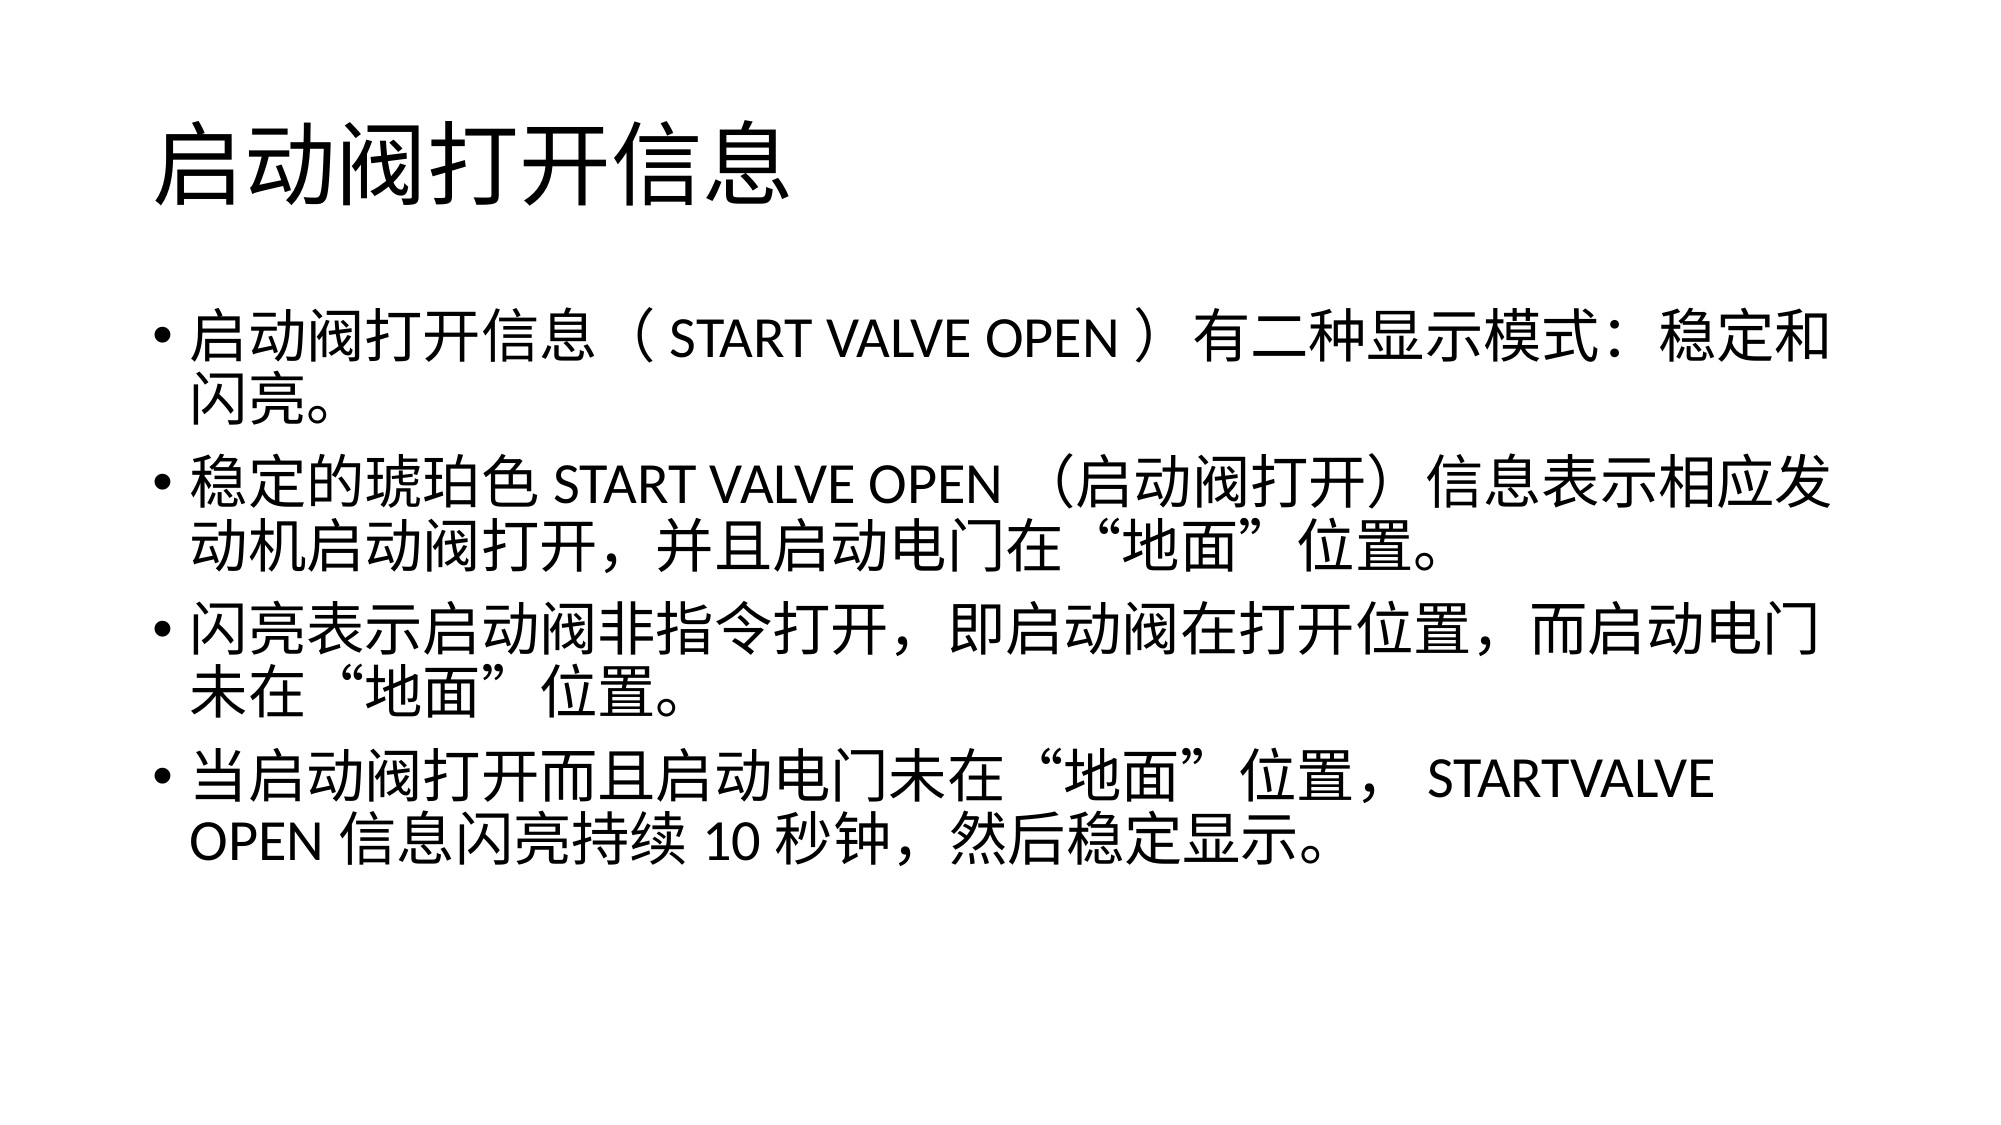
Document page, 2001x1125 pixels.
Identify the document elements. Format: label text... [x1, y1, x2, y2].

title 启动阀打开信息 [137, 59, 1863, 278]
list 启动阀打开信息（START VALVE OPEN）有二种显示模式：稳定和闪亮。 稳定的琥珀色START VALVE OPEN（启动阀打开）信息表示相应发动机启动阀打开，并且启动电门在“地面”位置。 闪亮表示启动阀非指令打开，即启动阀在打开位置，而启动电门未在“地面”位置。 当启动阀打开而且启动电门未在“地面”位置，STARTVALVE OPEN信息闪亮持续10秒钟，然后稳定显示。 [137, 299, 1863, 1014]
